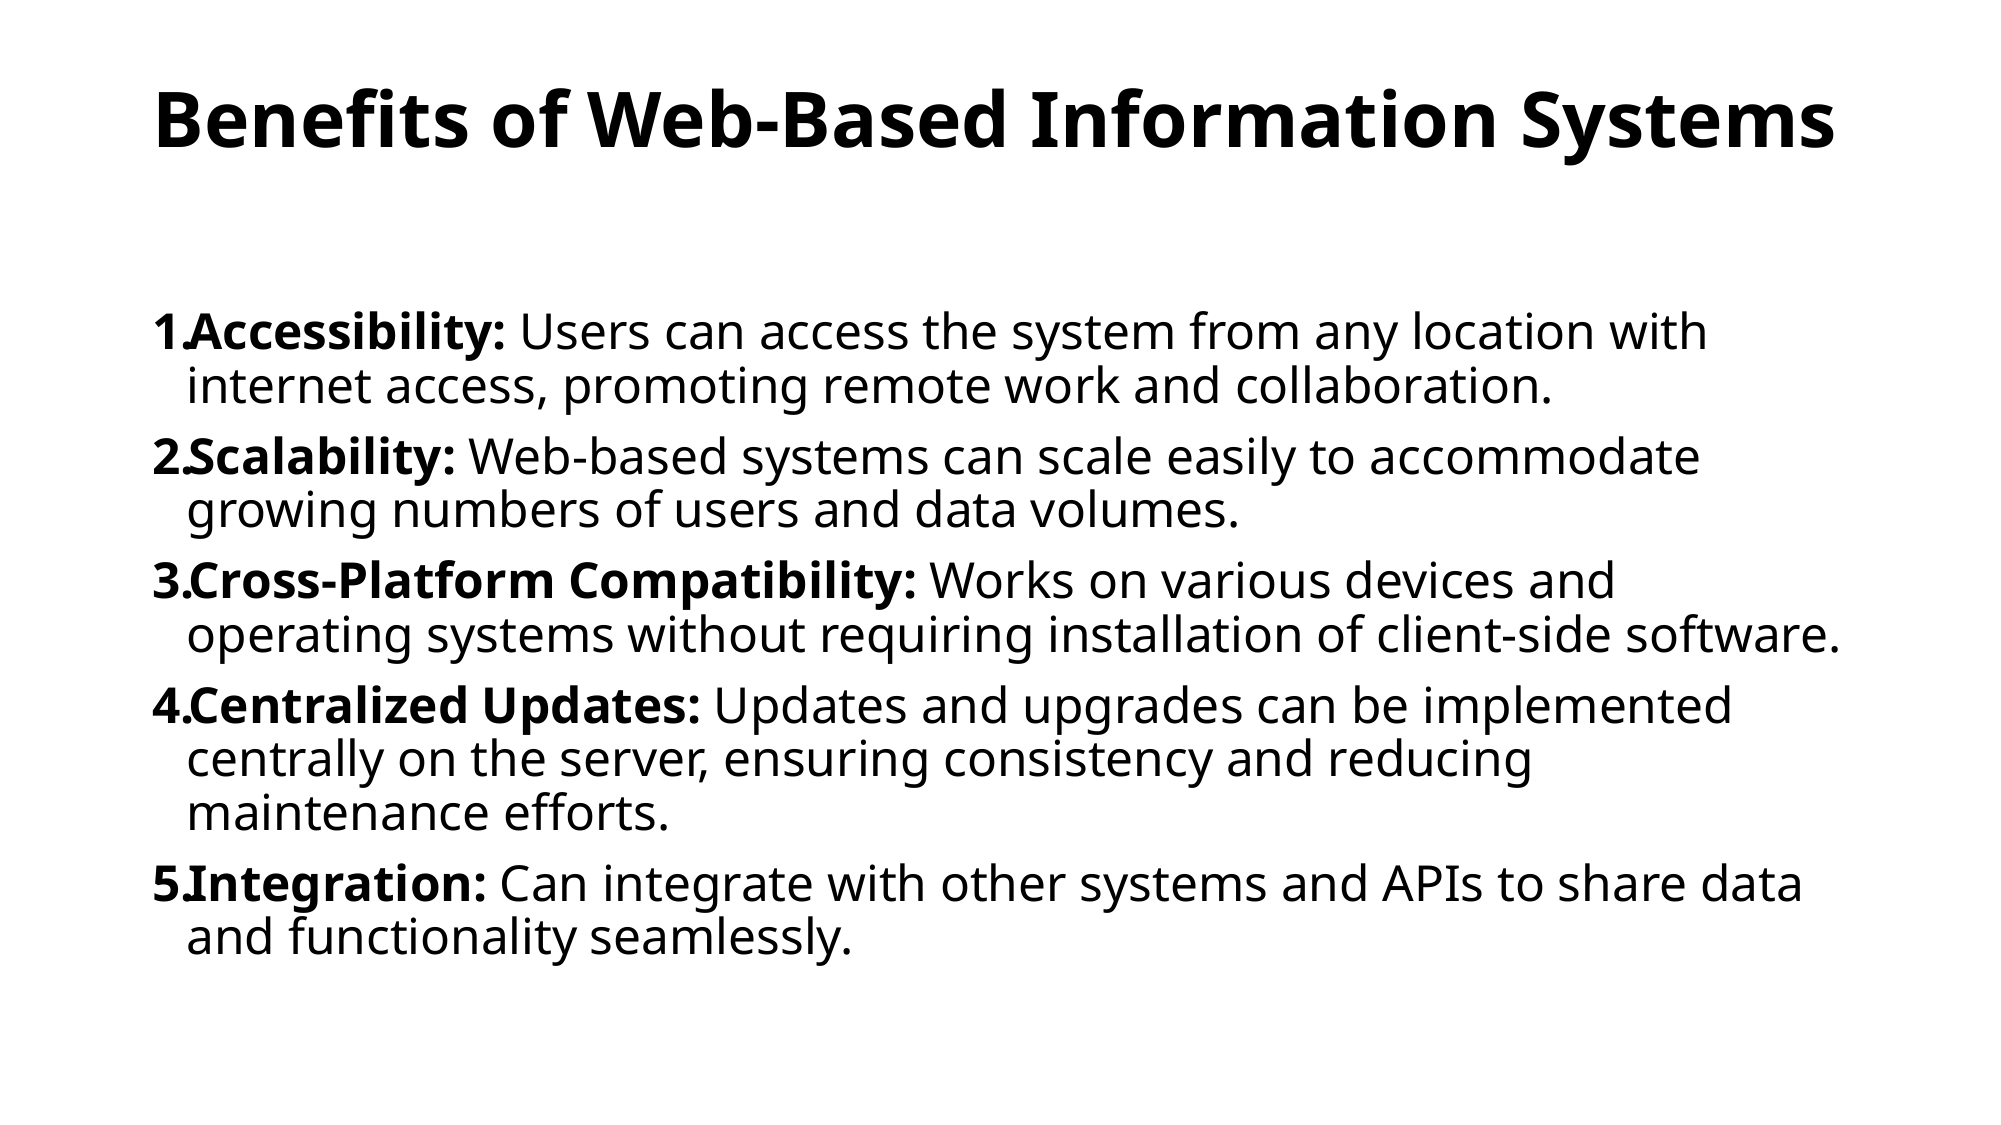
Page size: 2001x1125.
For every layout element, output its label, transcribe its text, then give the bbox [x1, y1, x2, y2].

title Benefits of Web-Based Information Systems [137, 59, 1863, 278]
list Accessibility: Users can access the system from any location with internet access, promoting remote work and collaboration. Scalability: Web-based systems can scale easily to accommodate growing numbers of users and data volumes. Cross-Platform Compatibility: Works on various devices and operating systems without requiring installation of client-side software. Centralized Updates: Updates and upgrades can be implemented centrally on the server, ensuring consistency and reducing maintenance efforts. Integration: Can integrate with other systems and APIs to share data and functionality seamlessly. [137, 299, 1863, 1014]
